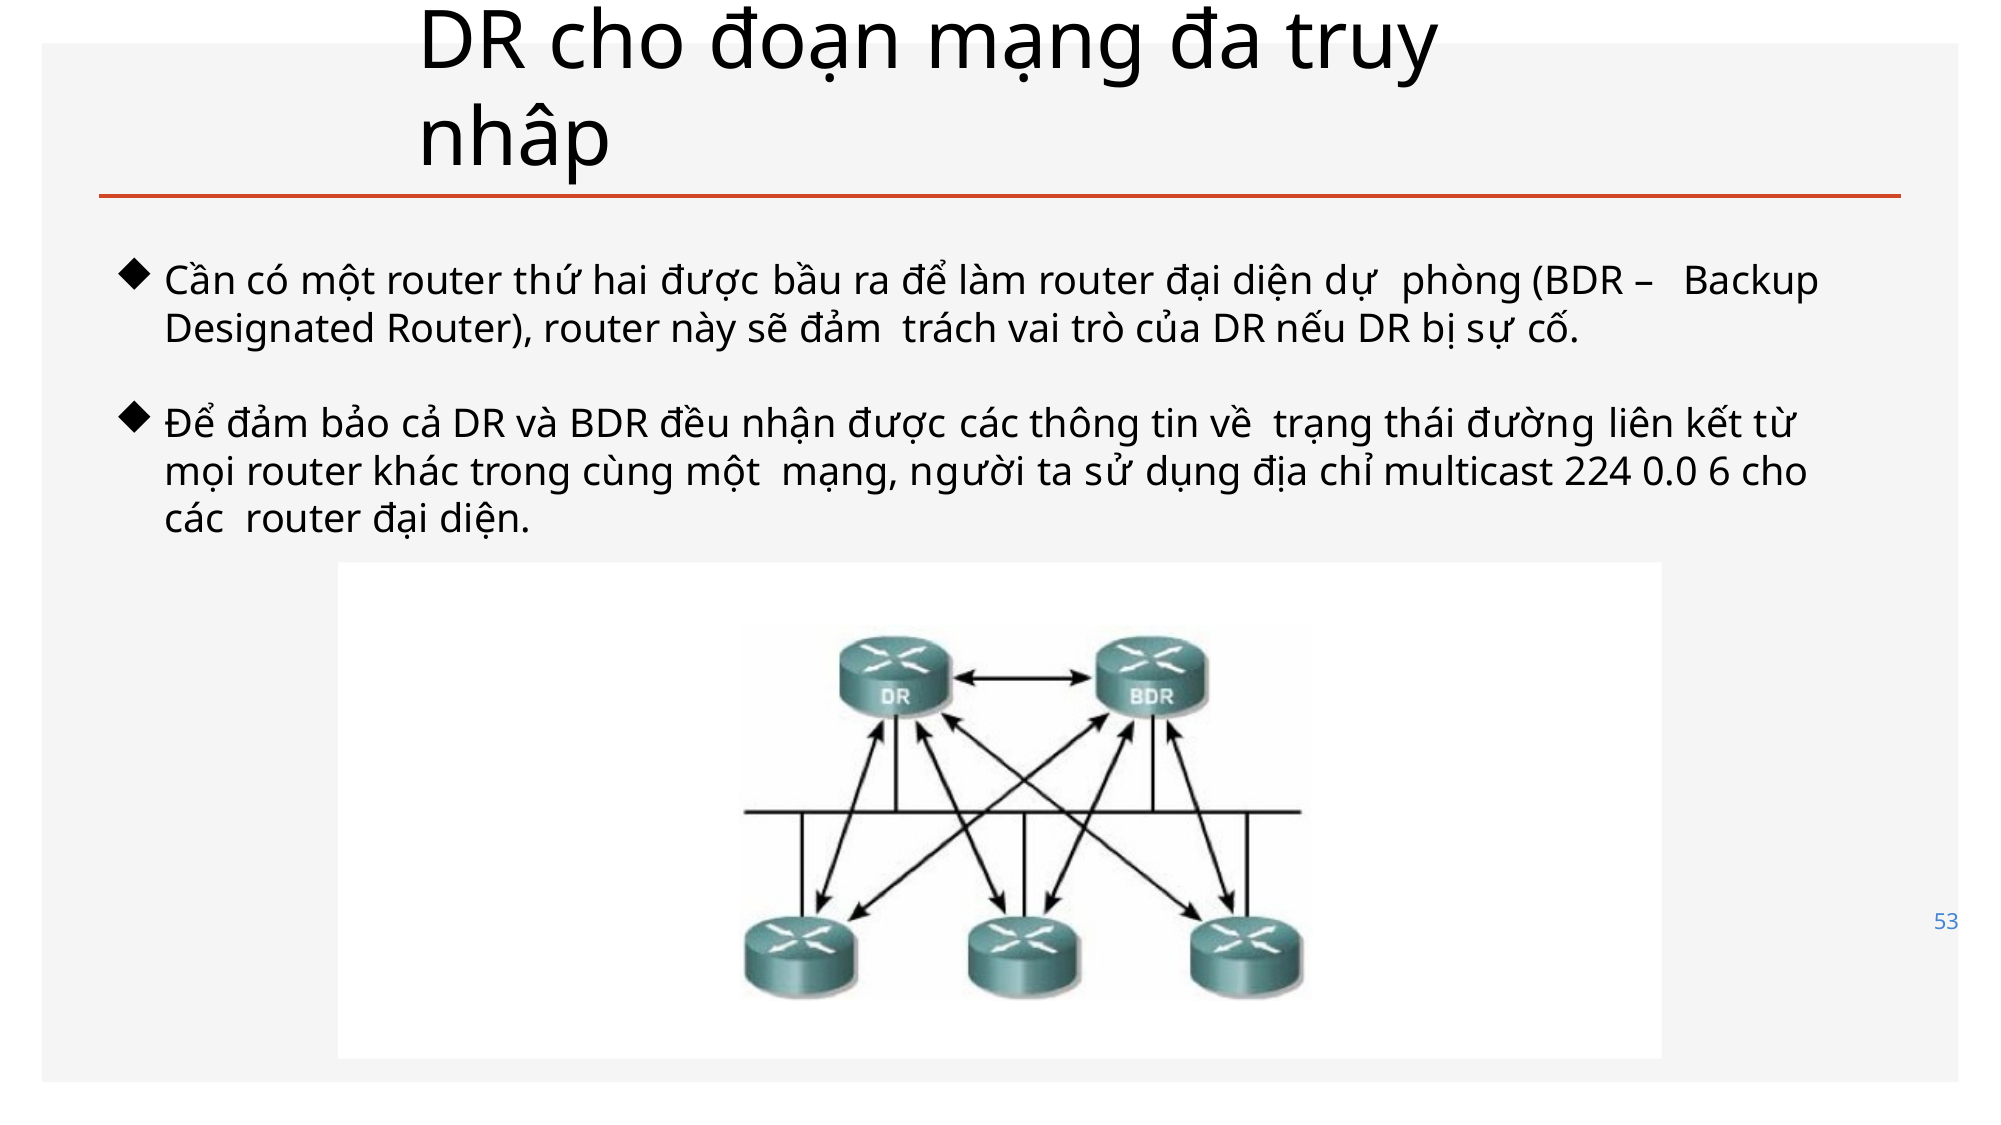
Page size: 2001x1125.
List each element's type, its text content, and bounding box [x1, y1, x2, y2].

picture [739, 625, 1313, 1001]
text_box Cần có một router thứ hai được bầu ra để làm router đại diện dự phòng (BDR – Backup Designated Router), router này sẽ đảm trách vai trò của DR nếu DR bị sự cố. Để đảm bảo cả DR và BDR đều nhận được các thông tin về trạng thái đường liên kết từ mọi router khác trong cùng một mạng, người ta sử dụng địa chỉ multicast 224 0.0 6 cho các router đại diện. [113, 253, 1923, 541]
slide_number 53 [1484, 598, 1959, 1125]
title DR cho đoạn mạng đa truy nhâp [415, 0, 1589, 182]
text_box [338, 562, 1662, 1059]
